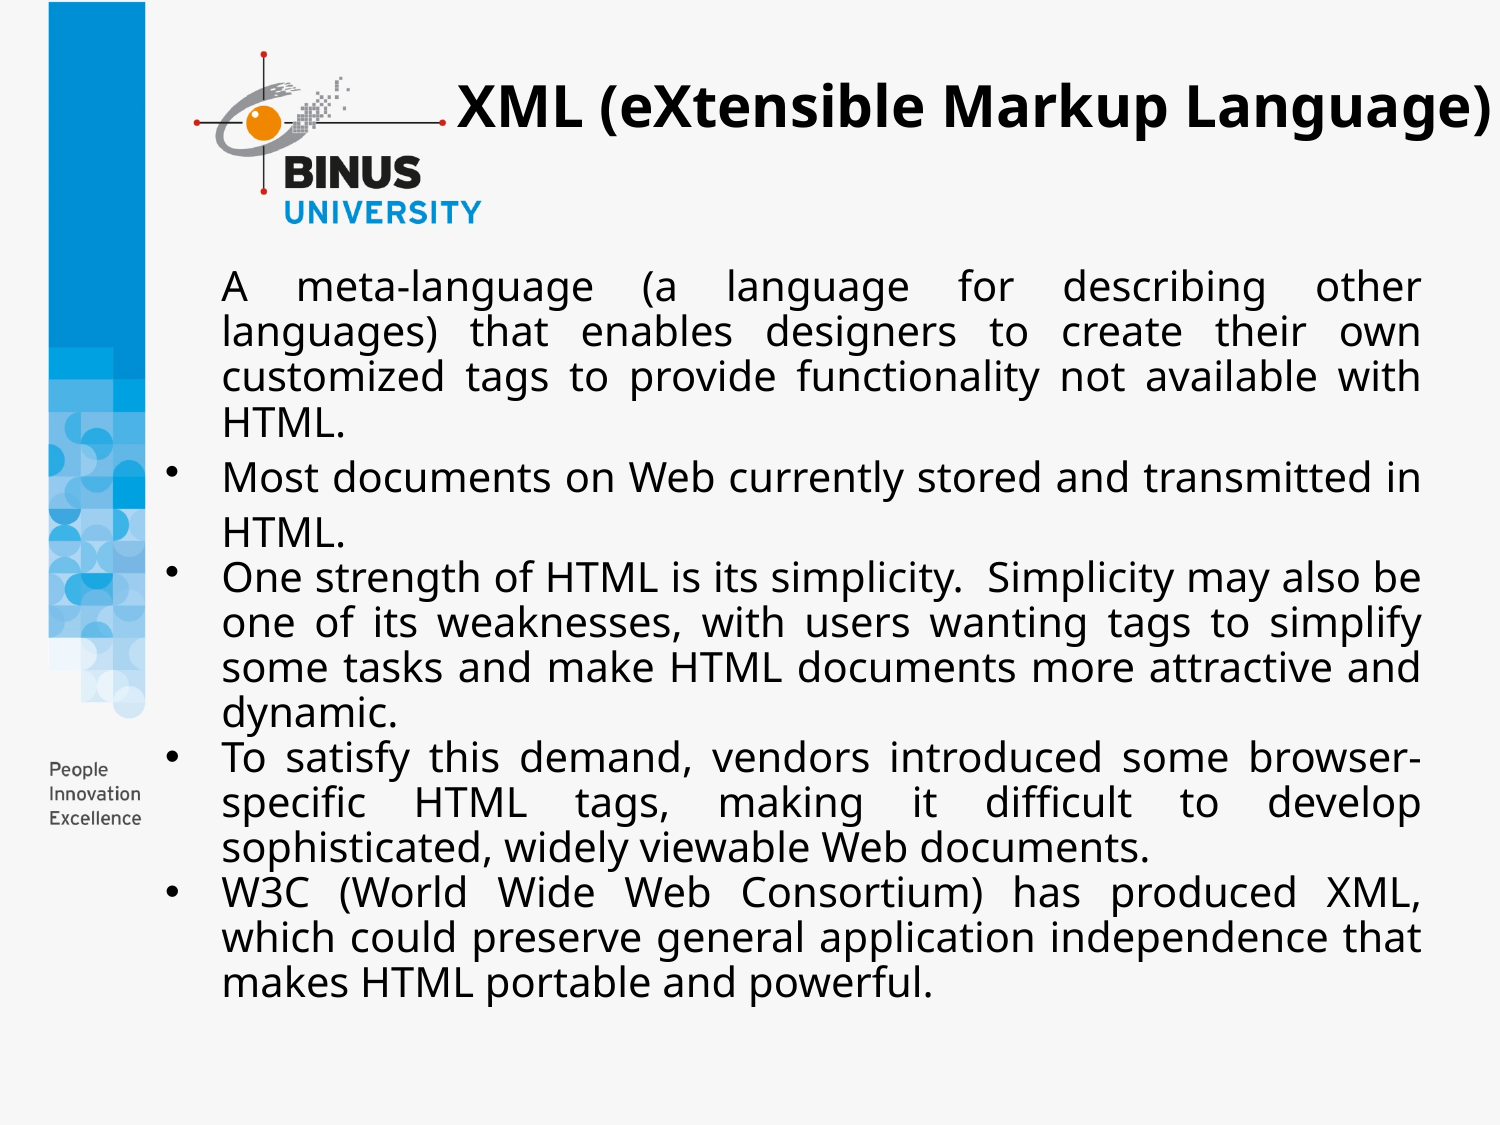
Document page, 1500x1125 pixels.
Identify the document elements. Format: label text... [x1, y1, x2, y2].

title XML (eXtensible Markup Language) [287, 59, 1500, 150]
picture [0, 0, 1500, 845]
list A meta-language (a language for describing other languages) that enables designers to create their own customized tags to provide functionality not available with HTML. Most documents on Web currently stored and transmitted in HTML. One strength of HTML is its simplicity. Simplicity may also be one of its weaknesses, with users wanting tags to simplify some tasks and make HTML documents more attractive and dynamic. To satisfy this demand, vendors introduced some browser-specific HTML tags, making it difficult to develop sophisticated, widely viewable Web documents. W3C (World Wide Web Consortium) has produced XML, which could preserve general application independence that makes HTML portable and powerful. [150, 258, 1438, 1038]
